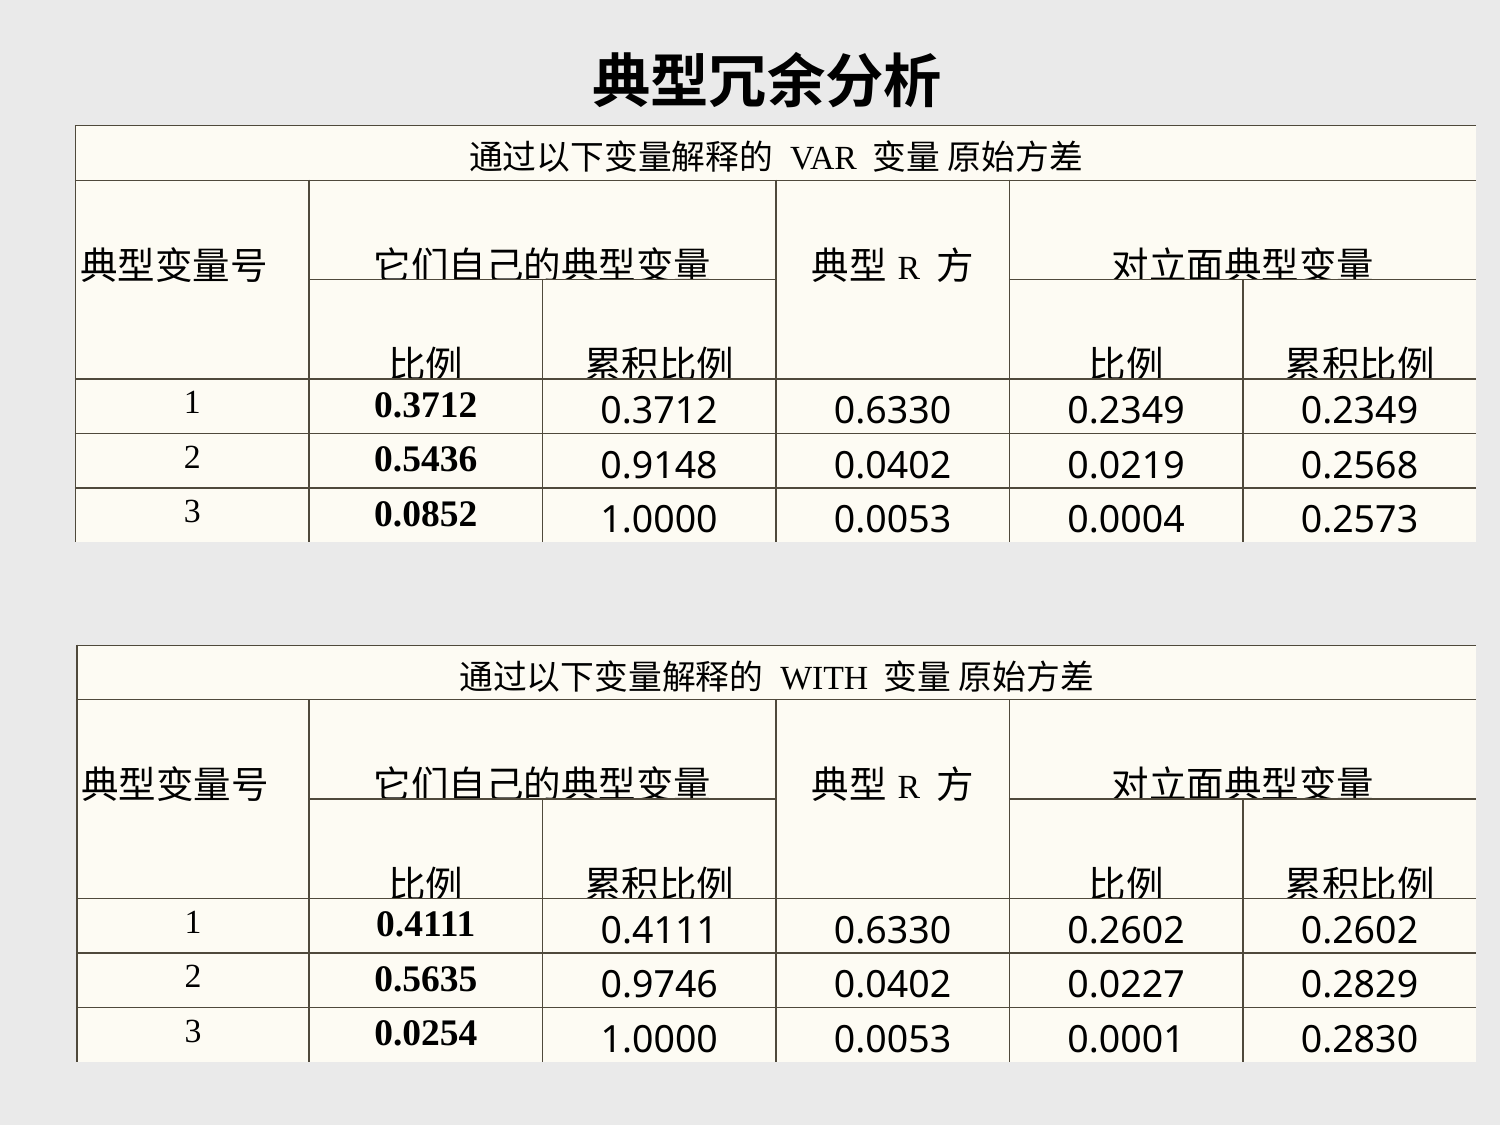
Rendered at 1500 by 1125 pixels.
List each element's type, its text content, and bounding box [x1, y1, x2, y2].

table_cell 0.9746 [543, 954, 775, 1007]
table_cell 0.2602 [1244, 899, 1476, 952]
table_cell 典型R 方 [777, 181, 1009, 378]
table_cell 1.0000 [543, 1008, 775, 1062]
table_cell 0.6330 [777, 380, 1009, 433]
table_cell 0.3712 [310, 380, 542, 433]
table_cell 对立面典型变量 [1010, 181, 1476, 279]
table_cell 0.0227 [1010, 954, 1242, 1007]
table_cell 3 [78, 1008, 308, 1062]
table_cell 0.0219 [1010, 434, 1242, 487]
table_cell 比例 [310, 800, 542, 898]
table_cell 比例 [310, 280, 542, 378]
table_header 通过以下变量解释的 VAR 变量 原始方差 [76, 126, 1476, 180]
table_cell 0.0852 [310, 489, 542, 542]
table_cell 1 [76, 380, 308, 433]
table_cell 累积比例 [543, 800, 775, 898]
table_cell 比例 [1010, 280, 1242, 378]
table_cell 累积比例 [1244, 280, 1476, 378]
table_cell 3 [76, 489, 308, 542]
table_cell 0.2830 [1244, 1008, 1476, 1062]
table_cell 典型变量号 [78, 700, 308, 898]
table_cell 2 [76, 434, 308, 487]
table_cell 典型R 方 [777, 700, 1009, 898]
table_cell 0.0004 [1010, 489, 1242, 542]
table_cell 0.2829 [1244, 954, 1476, 1007]
table_cell 1 [78, 899, 308, 952]
table_cell 0.2349 [1244, 380, 1476, 433]
table_cell 0.2349 [1010, 380, 1242, 433]
table_cell 0.3712 [543, 380, 775, 433]
table_cell 它们自己的典型变量 [310, 181, 775, 279]
table_cell 它们自己的典型变量 [310, 700, 775, 798]
table_cell 2 [78, 954, 308, 1007]
table_cell 0.5635 [310, 954, 542, 1007]
table_cell 比例 [1010, 800, 1242, 898]
table_cell 典型变量号 [76, 181, 308, 378]
table_cell 0.0254 [310, 1008, 542, 1062]
table_cell 0.0001 [1010, 1008, 1242, 1062]
table_cell 0.6330 [777, 899, 1009, 952]
table_cell 0.0402 [777, 954, 1009, 1007]
text_box 典型冗余分析 [577, 19, 974, 125]
table_cell 0.0402 [777, 434, 1009, 487]
table_cell 0.0053 [777, 1008, 1009, 1062]
table_cell 0.2573 [1244, 489, 1476, 542]
table_cell 0.0053 [777, 489, 1009, 542]
table_cell 累积比例 [1244, 800, 1476, 898]
table_cell 0.9148 [543, 434, 775, 487]
table_cell 0.5436 [310, 434, 542, 487]
table_cell 对立面典型变量 [1010, 700, 1476, 798]
table_cell 累积比例 [543, 280, 775, 378]
table_header 通过以下变量解释的 WITH 变量 原始方差 [78, 646, 1476, 699]
table_cell 0.4111 [543, 899, 775, 952]
table_cell 0.4111 [310, 899, 542, 952]
table_cell 0.2568 [1244, 434, 1476, 487]
table_cell 0.2602 [1010, 899, 1242, 952]
table_cell 1.0000 [543, 489, 775, 542]
